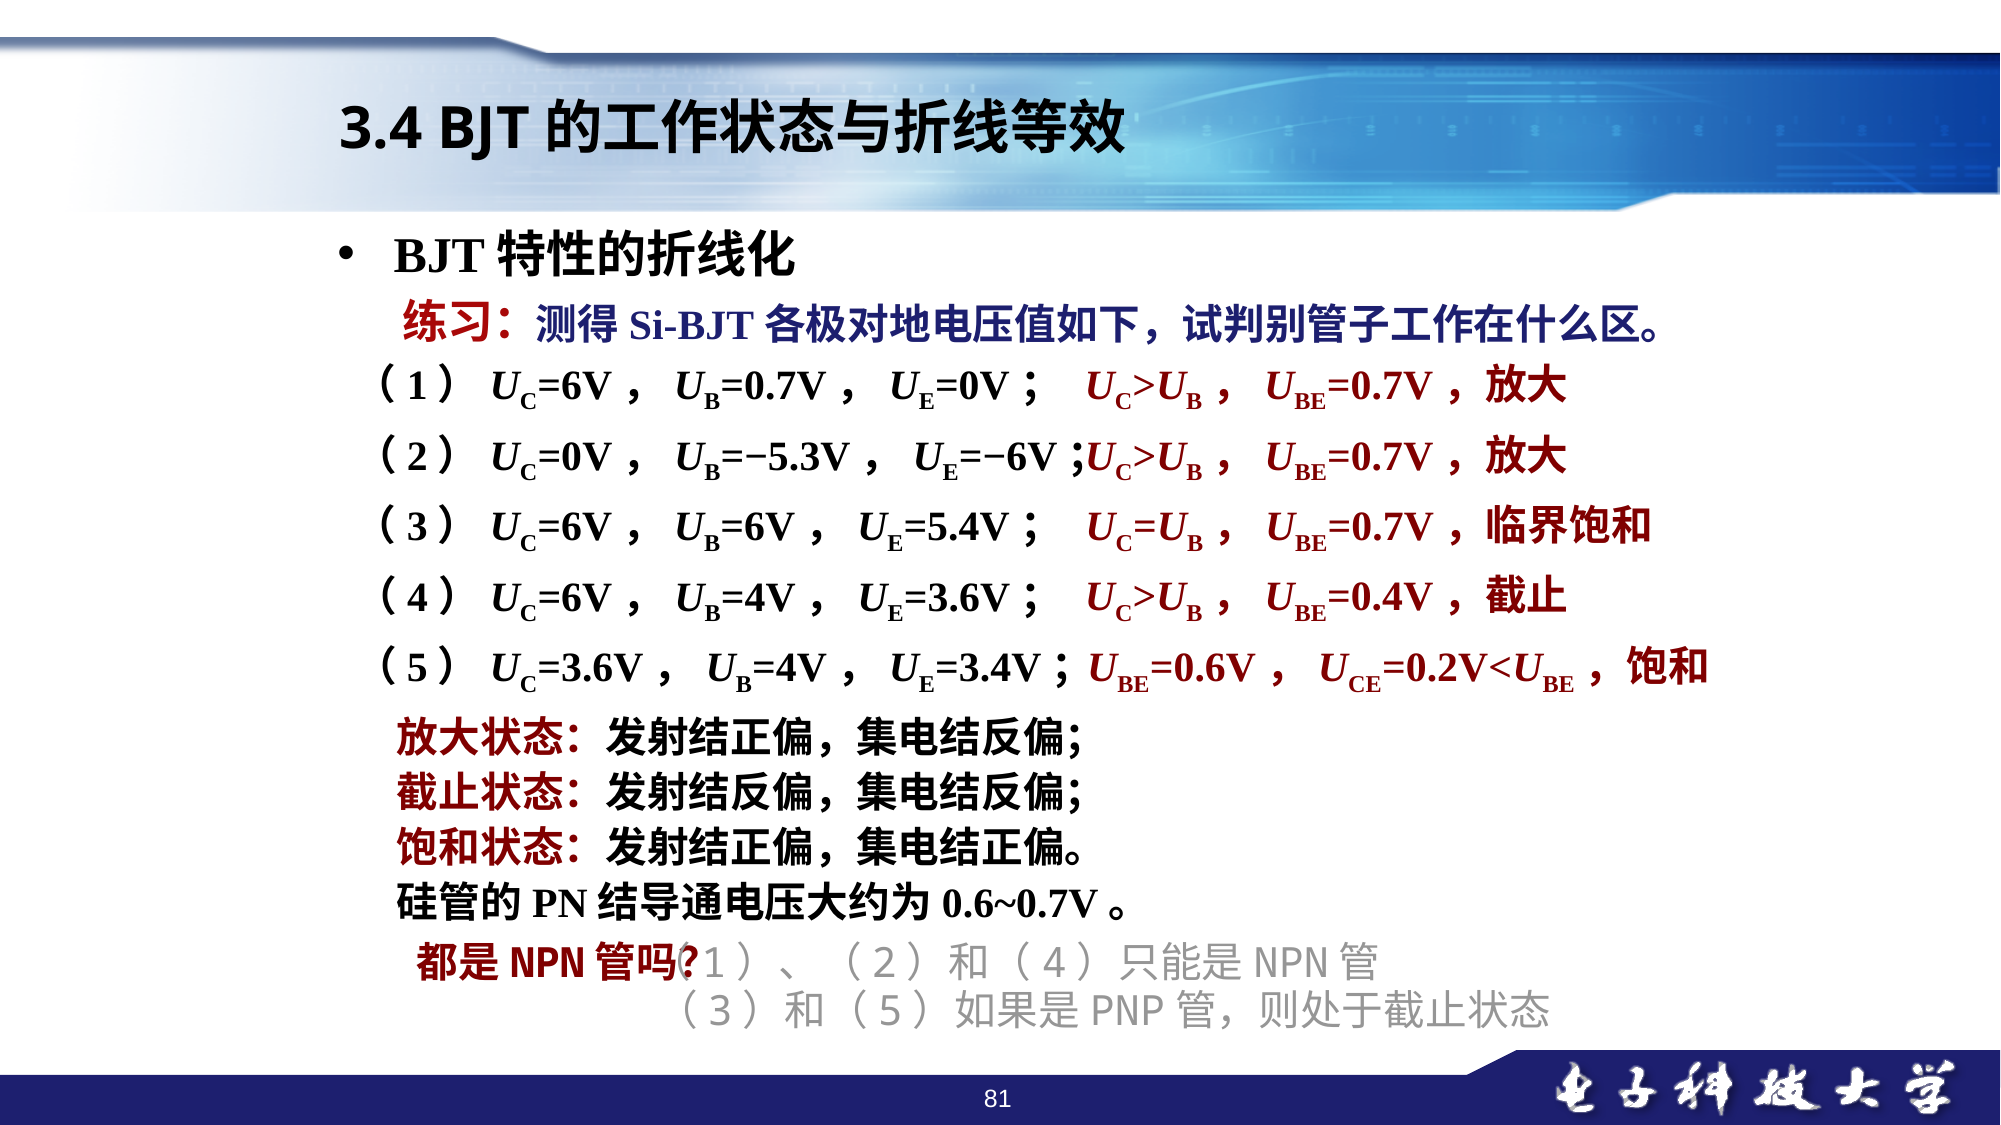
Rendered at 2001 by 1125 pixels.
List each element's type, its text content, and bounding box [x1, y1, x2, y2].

picture [0, 37, 2000, 213]
text_box 3.4 BJT的工作状态与折线等效 [324, 82, 1663, 175]
text_box UC=UB，UBE=0.7V，临界饱和 [1098, 491, 1669, 564]
text_box （1）、（2）和（4）只能是NPN管 [634, 928, 1396, 994]
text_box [373, 349, 1093, 699]
text_box UBE=0.6V，UCE=0.2V<UBE，饱和 [1096, 632, 1727, 705]
text_box 放大状态：发射结正偏，集电结反偏； 截止状态：发射结反偏，集电结反偏； 饱和状态：发射结正偏，集电结正偏。 硅管的PN结导通电压大约为0.6~0.7V。 [382, 705, 1166, 934]
text_box 练习： [387, 284, 555, 348]
text_box UC>UB，UBE=0.7V，放大 [1098, 420, 1585, 491]
text_box BJT特性的折线化 [322, 215, 812, 290]
slide_number 81 [822, 1074, 1173, 1113]
text_box 都是NPN管吗？ [401, 928, 634, 994]
text_box （3）和（5）如果是PNP管，则处于截止状态 [641, 976, 1566, 1041]
text_box UC>UB，UBE=0.4V，截止 [1098, 561, 1585, 632]
text_box UC>UB，UBE=0.7V，放大 [1095, 350, 1585, 420]
text_box 测得Si-BJT各极对地电压值如下，试判别管子工作在什么区。 [555, 290, 1721, 356]
